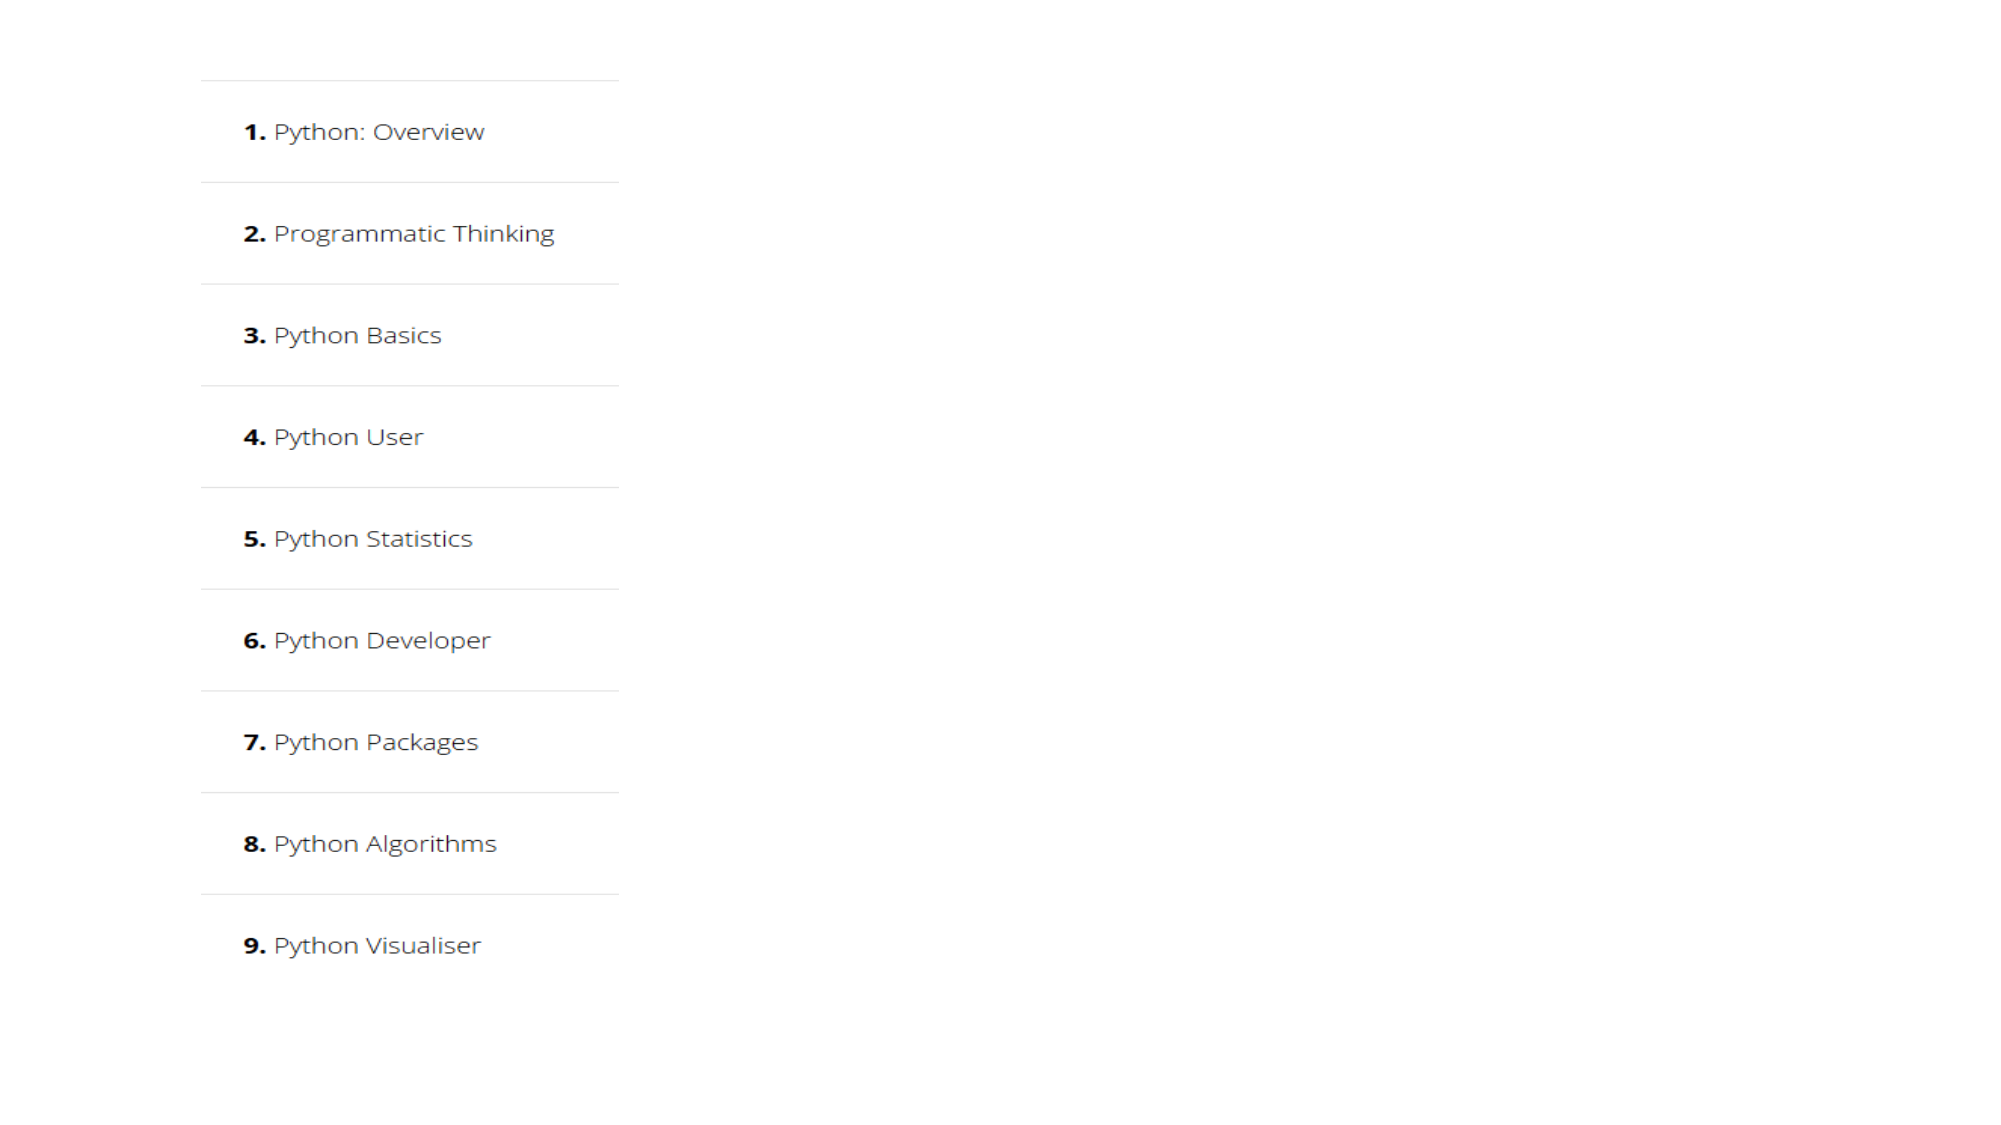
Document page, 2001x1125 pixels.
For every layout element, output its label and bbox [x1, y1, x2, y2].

picture [201, 73, 619, 969]
